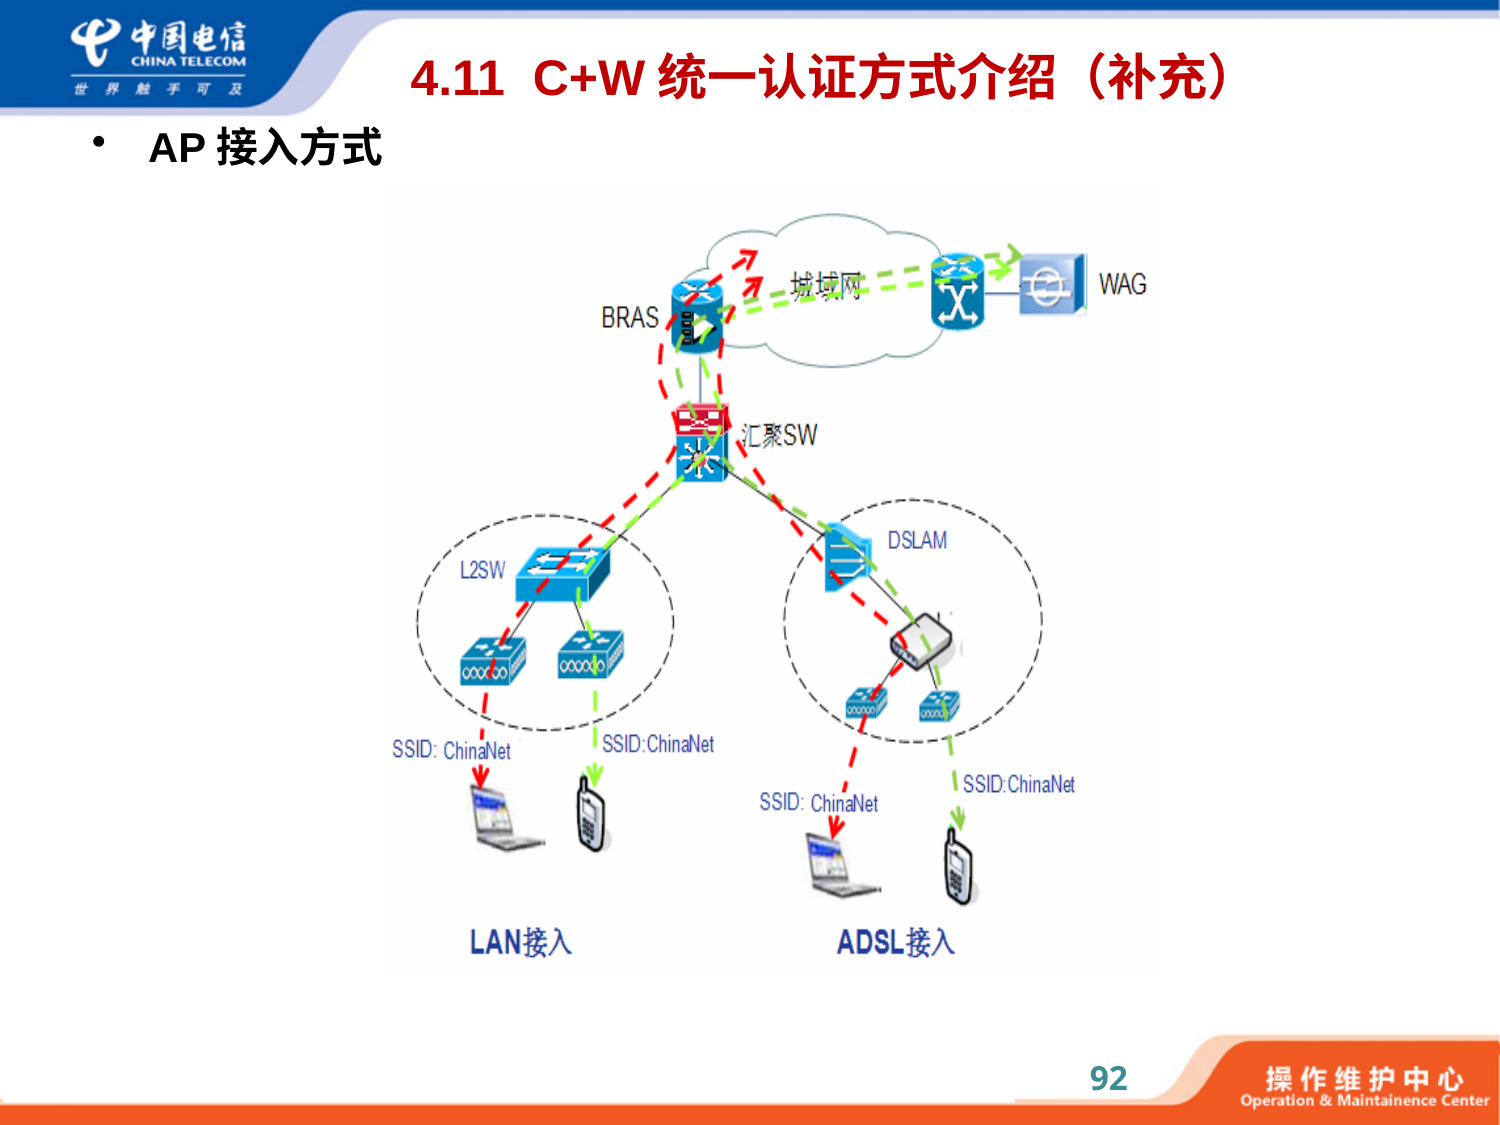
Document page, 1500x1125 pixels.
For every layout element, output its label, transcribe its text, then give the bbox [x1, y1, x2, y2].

picture [0, 0, 1500, 1125]
title 4.11 C+W统一认证方式介绍（补充） [395, 18, 1330, 113]
list AP接入方式 [76, 113, 1428, 928]
